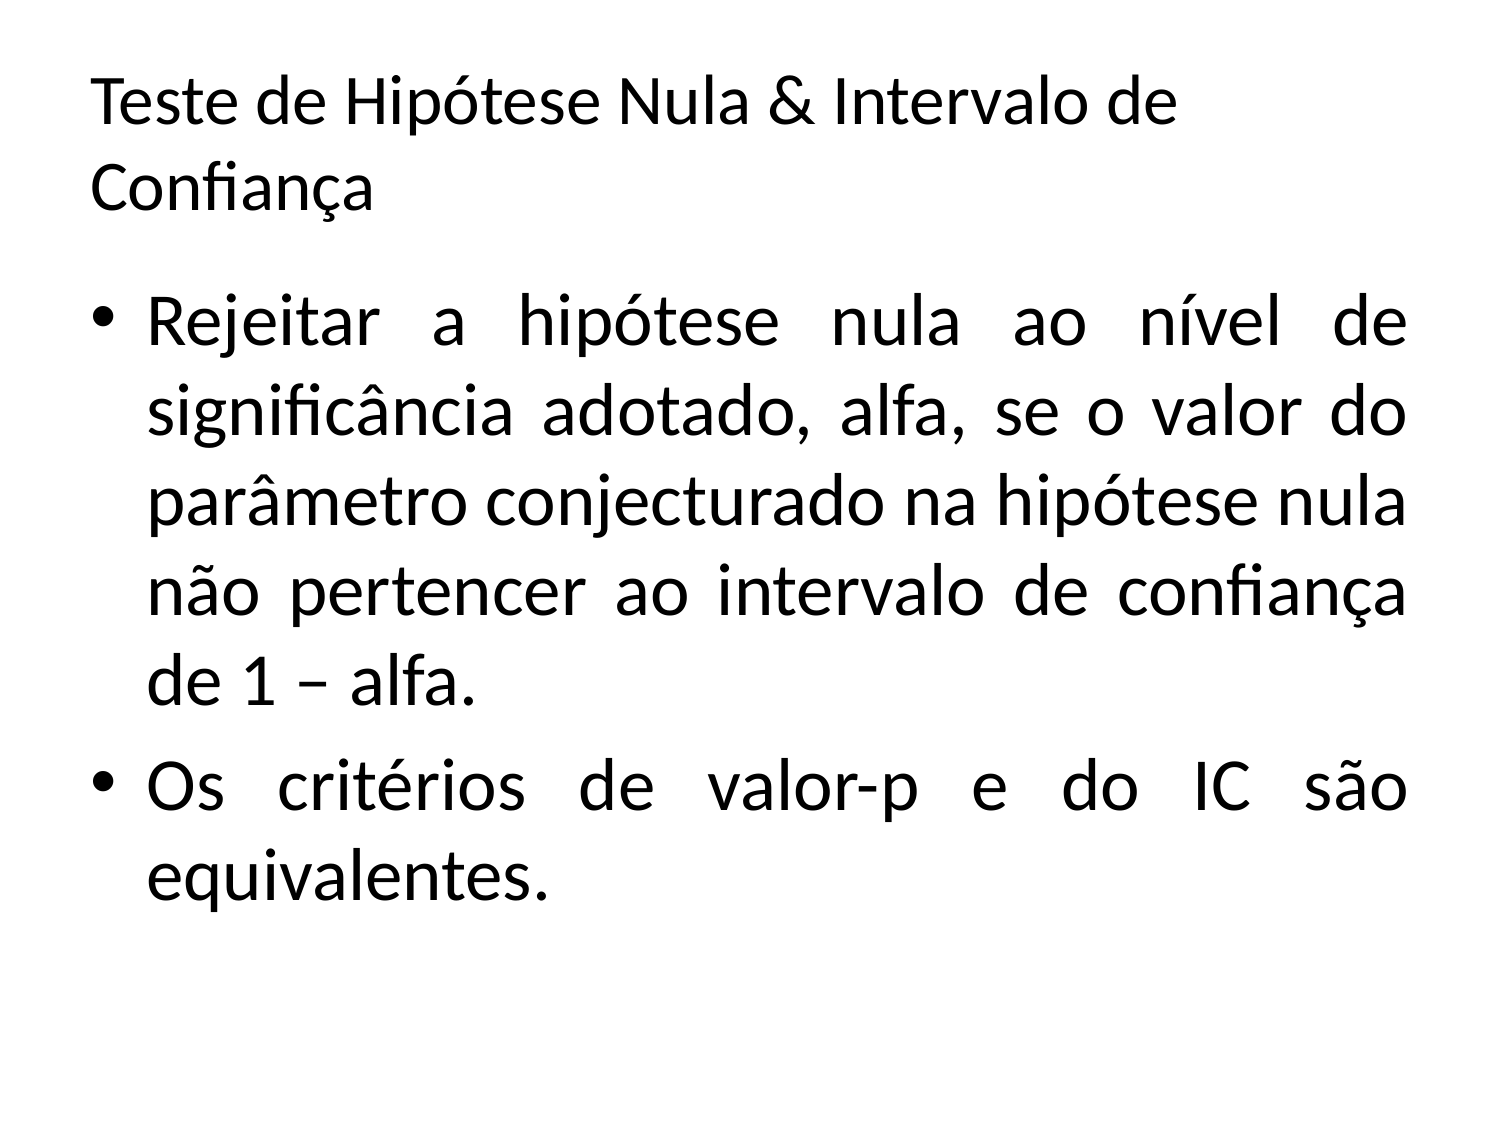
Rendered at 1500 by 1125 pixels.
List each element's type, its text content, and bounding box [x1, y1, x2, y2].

list Rejeitar a hipótese nula ao nível de significância adotado, alfa, se o valor do parâmetro conjecturado na hipótese nula não pertencer ao intervalo de confiança de 1 – alfa. Os critérios de valor-p e do IC são equivalentes. [75, 262, 1425, 1005]
title Teste de Hipótese Nula & Intervalo de Confiança [75, 45, 1425, 233]
